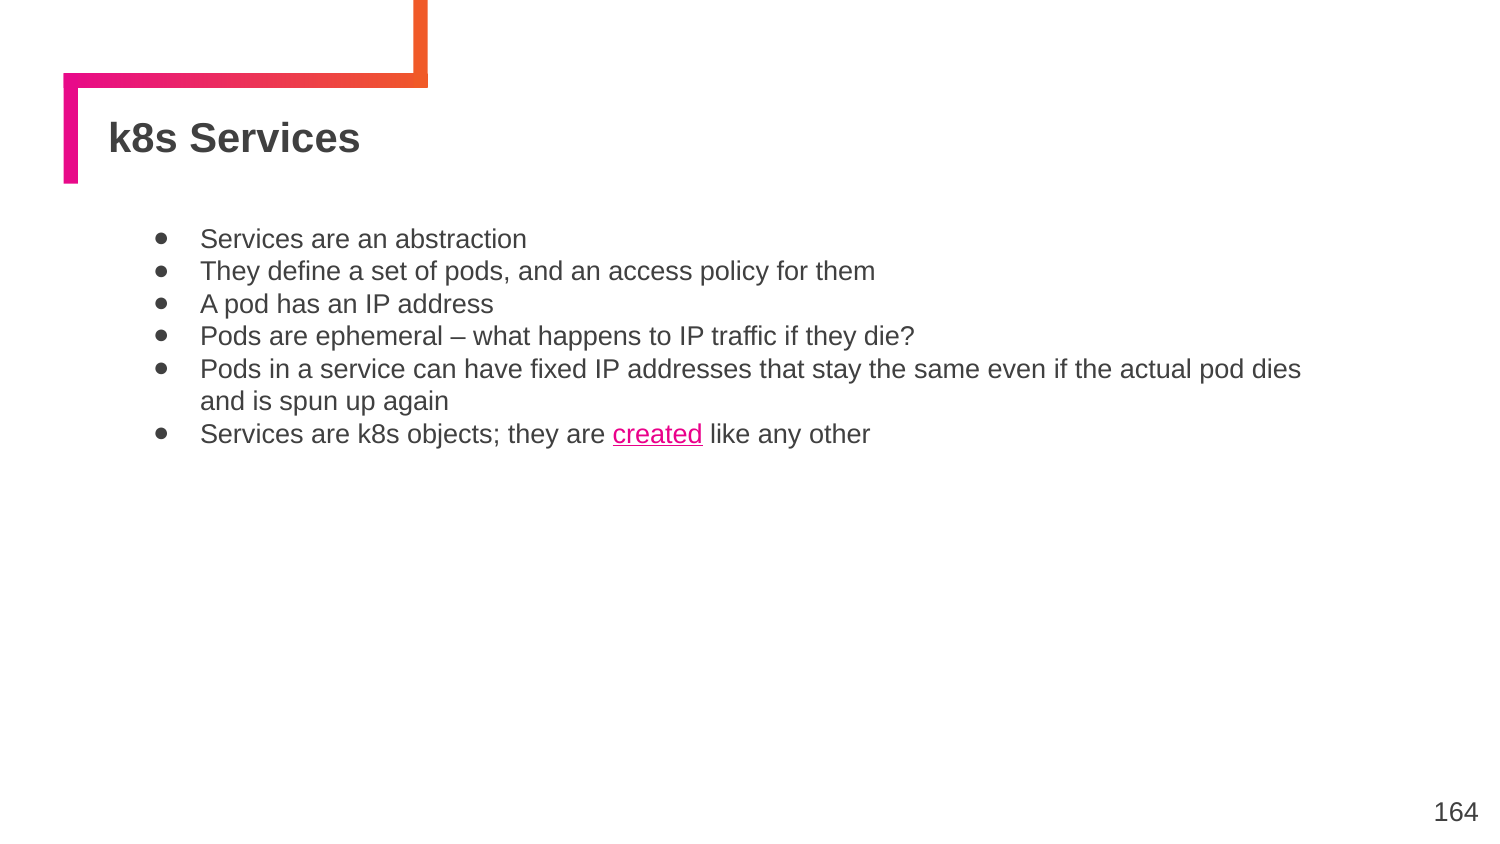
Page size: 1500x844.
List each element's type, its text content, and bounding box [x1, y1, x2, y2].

title k8s Services [100, 117, 1455, 169]
slide_number 164 [1403, 779, 1494, 844]
subtitle Services are an abstraction They define a set of pods, and an access policy for them A pod has an IP address Pods are ephemeral – what happens to IP traffic if they die? Pods in a service can have fixed IP addresses that stay the same even if the actual pod dies and is spun up again Services are k8s objects; they are created like any other [100, 206, 1352, 727]
